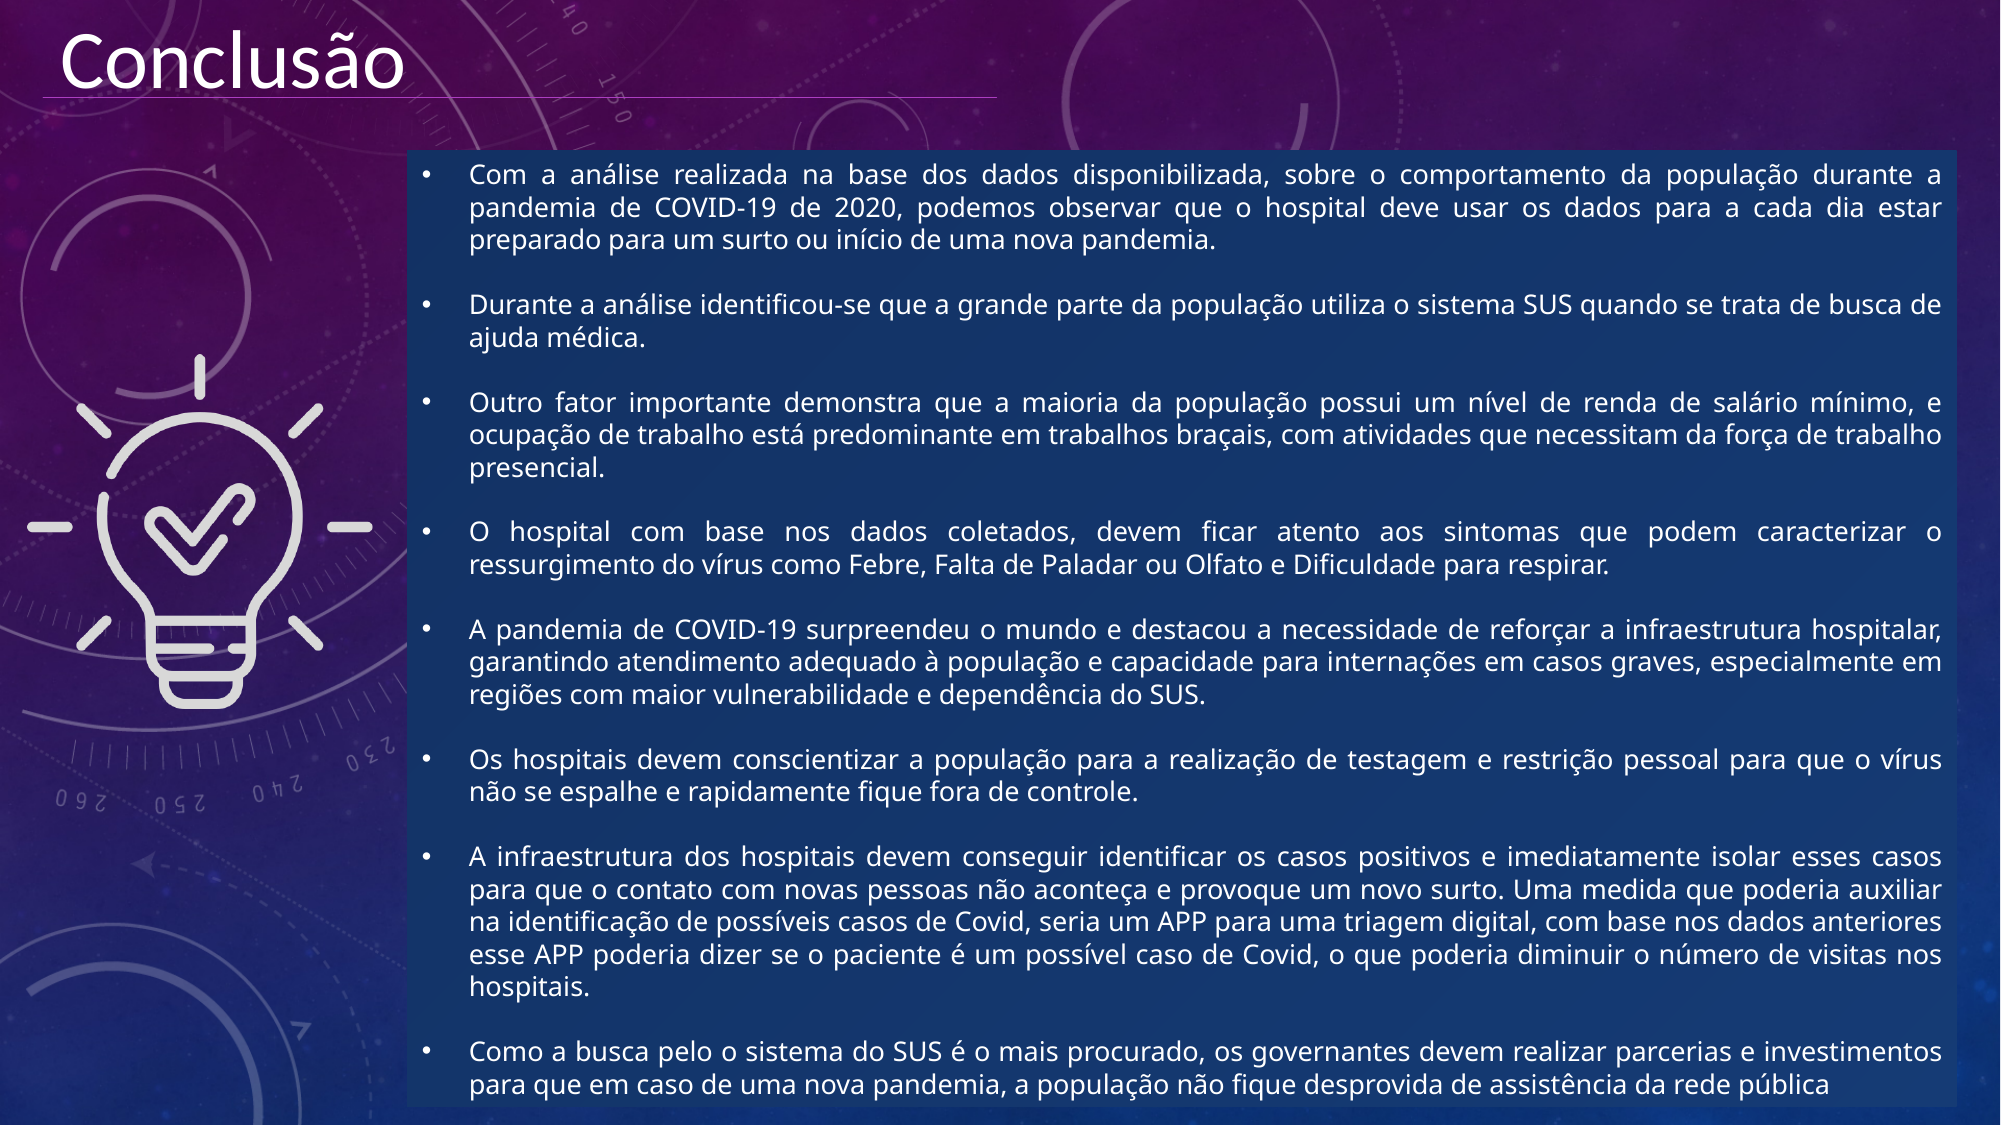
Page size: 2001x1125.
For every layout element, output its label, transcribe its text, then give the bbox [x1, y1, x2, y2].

text_box Conclusão [45, 109, 953, 113]
text_box Com a análise realizada na base dos dados disponibilizada, sobre o comportamento da população durante a pandemia de COVID-19 de 2020, podemos observar que o hospital deve usar os dados para a cada dia estar preparado para um surto ou início de uma nova pandemia. Durante a análise identificou-se que a grande parte da população utiliza o sistema SUS quando se trata de busca de ajuda médica. Outro fator importante demonstra que a maioria da população possui um nível de renda de salário mínimo, e ocupação de trabalho está predominante em trabalhos braçais, com atividades que necessitam da força de trabalho presencial. O hospital com base nos dados coletados, devem ficar atento aos sintomas que podem caracterizar o ressurgimento do vírus como Febre, Falta de Paladar ou Olfato e Dificuldade para respirar. A pandemia de COVID-19 surpreendeu o mundo e destacou a necessidade de reforçar a infraestrutura hospitalar, garantindo atendimento adequado à população e capacidade para internações em casos graves, especialmente em regiões com maior vulnerabilidade e dependência do SUS. Os hospitais devem conscientizar a população para a realização de testagem e restrição pessoal para que o vírus não se espalhe e rapidamente fique fora de controle. A infraestrutura dos hospitais devem conseguir identificar os casos positivos e imediatamente isolar esses casos para que o contato com novas pessoas não aconteça e provoque um novo surto. Uma medida que poderia auxiliar na identificação de possíveis casos de Covid, seria um APP para uma triagem digital, com base nos dados anteriores esse APP poderia dizer se o paciente é um possível caso de Covid, o que poderia diminuir o número de visitas nos hospitais. Como a busca pelo o sistema do SUS é o mais procurado, os governantes devem realizar parcerias e investimentos para que em caso de uma nova pandemia, a população não fique desprovida de assistência da rede pública [407, 150, 1957, 1107]
picture [0, 0, 2001, 1125]
text_box Conclusão [45, 0, 953, 97]
